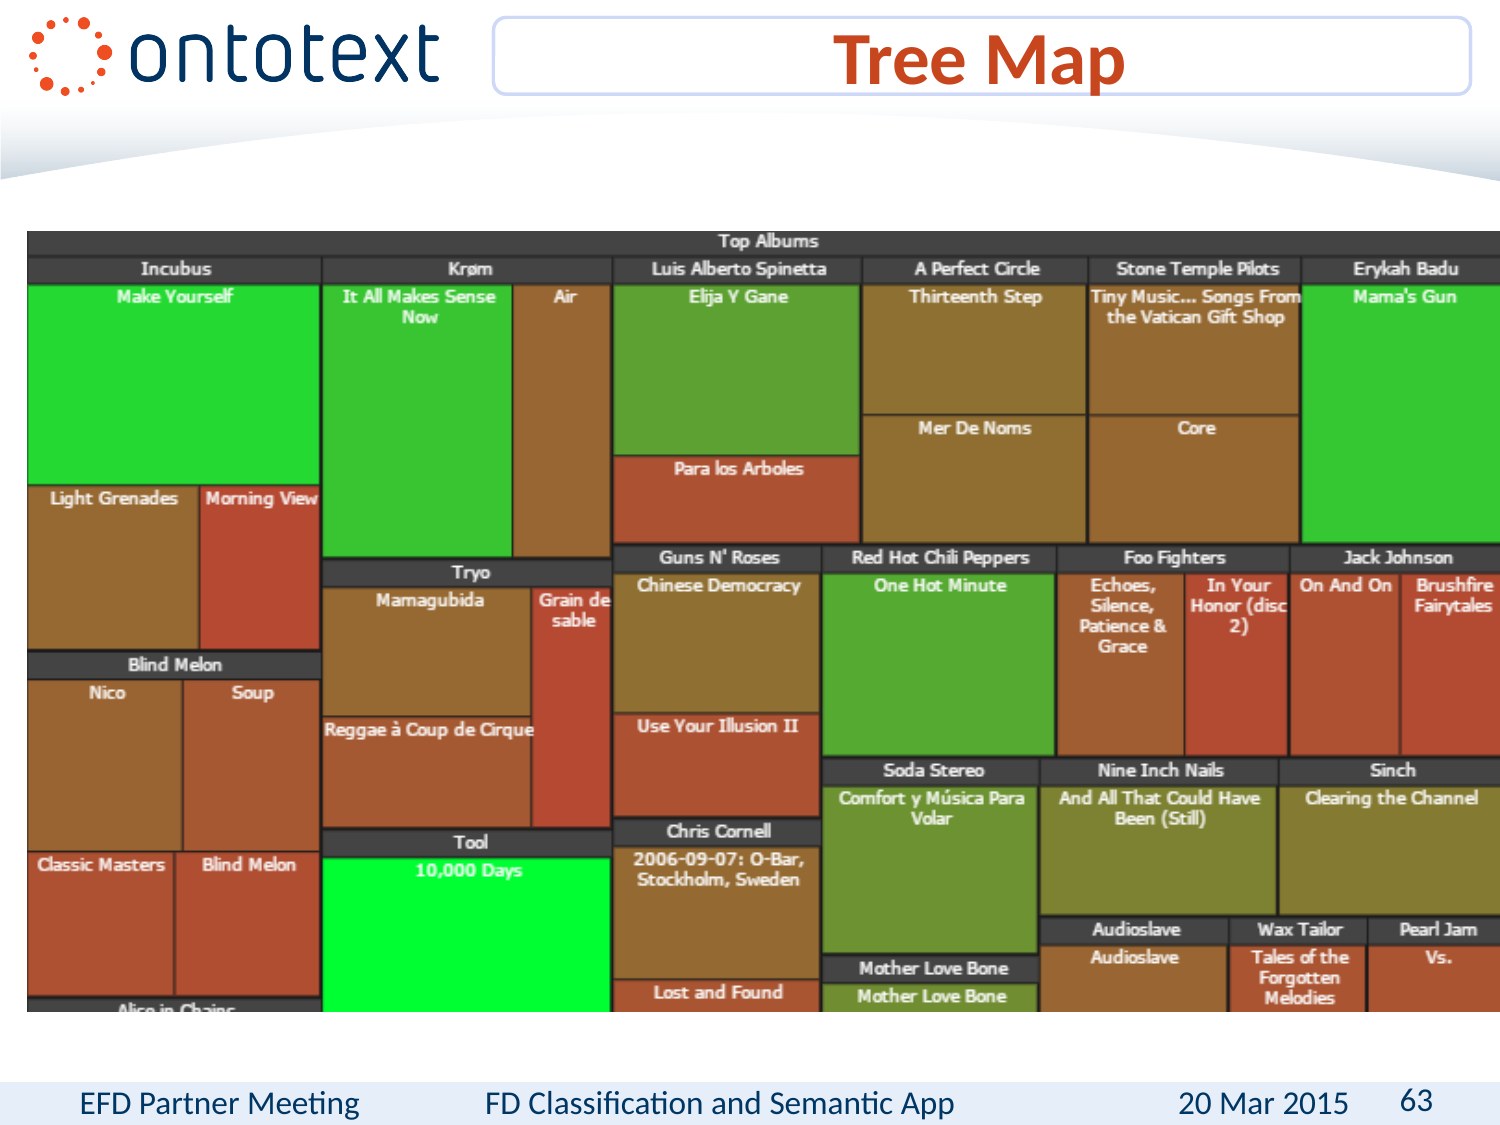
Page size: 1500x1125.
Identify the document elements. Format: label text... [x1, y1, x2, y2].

picture [29, 17, 439, 96]
picture [27, 231, 1500, 1012]
title Tree Map [489, 1, 1471, 114]
